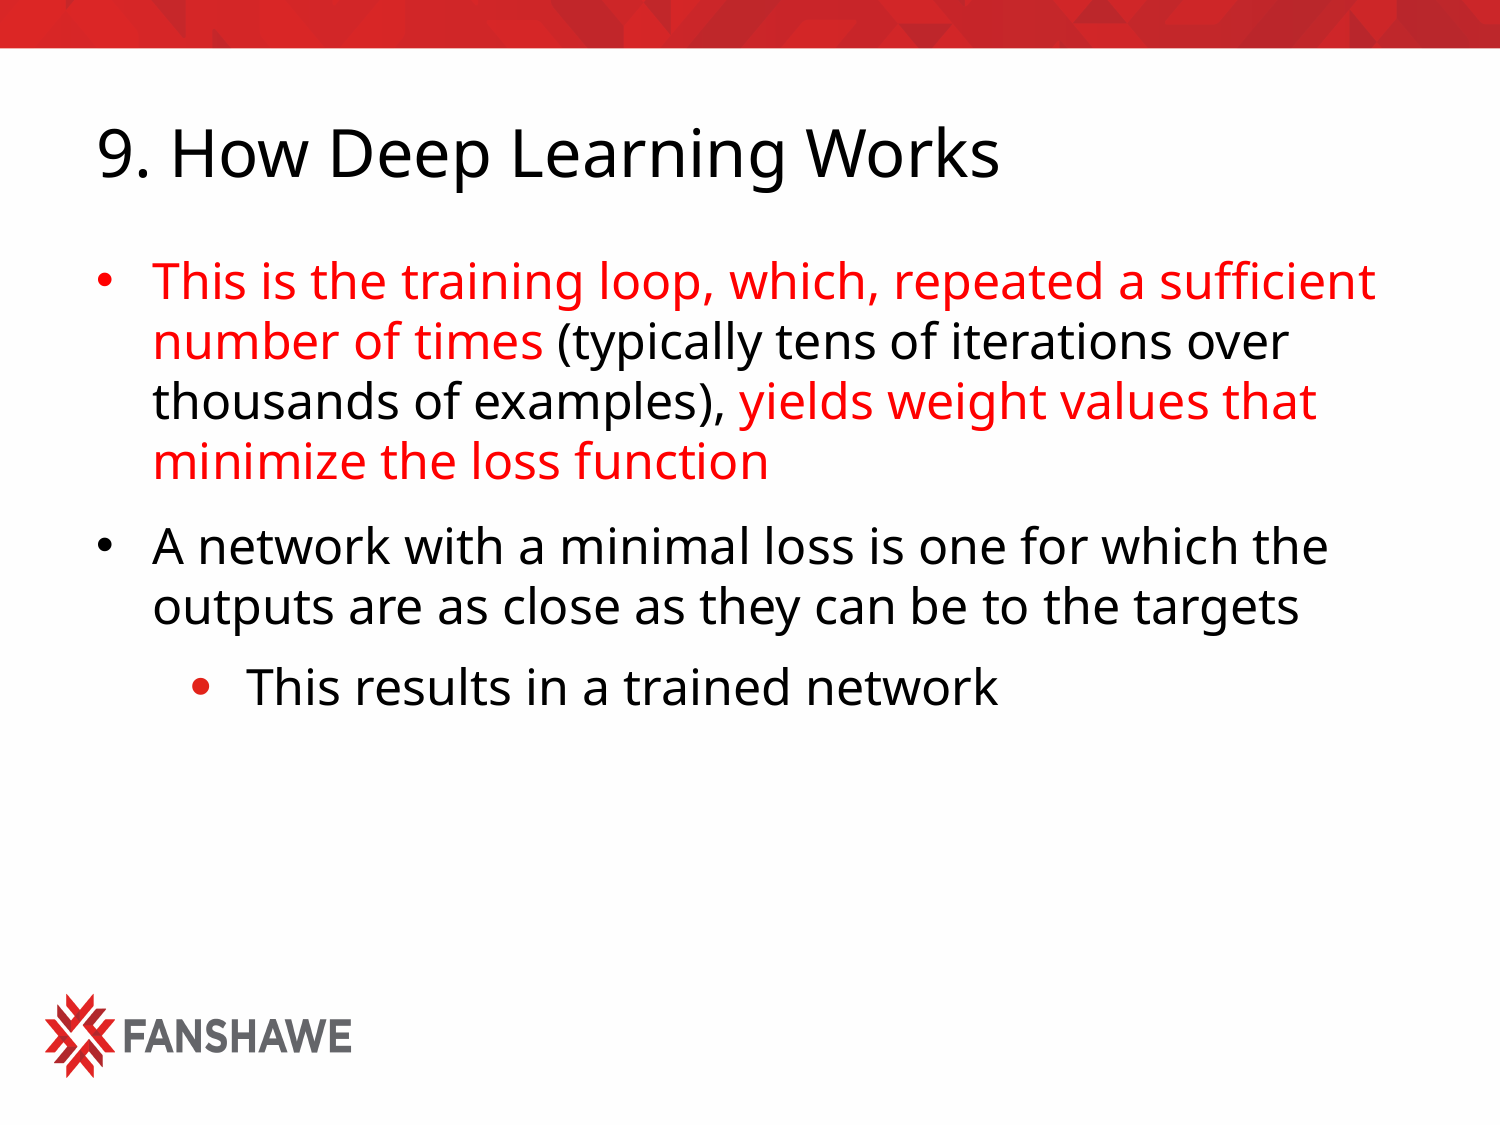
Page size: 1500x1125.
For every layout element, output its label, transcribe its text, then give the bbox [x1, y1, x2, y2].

list This is the training loop, which, repeated a sufficient number of times (typically tens of iterations over thousands of examples), yields weight values that minimize the loss function A network with a minimal loss is one for which the outputs are as close as they can be to the targets This results in a trained network [81, 242, 1419, 950]
title 9. How Deep Learning Works [81, 59, 1419, 242]
picture [0, 0, 1500, 1125]
